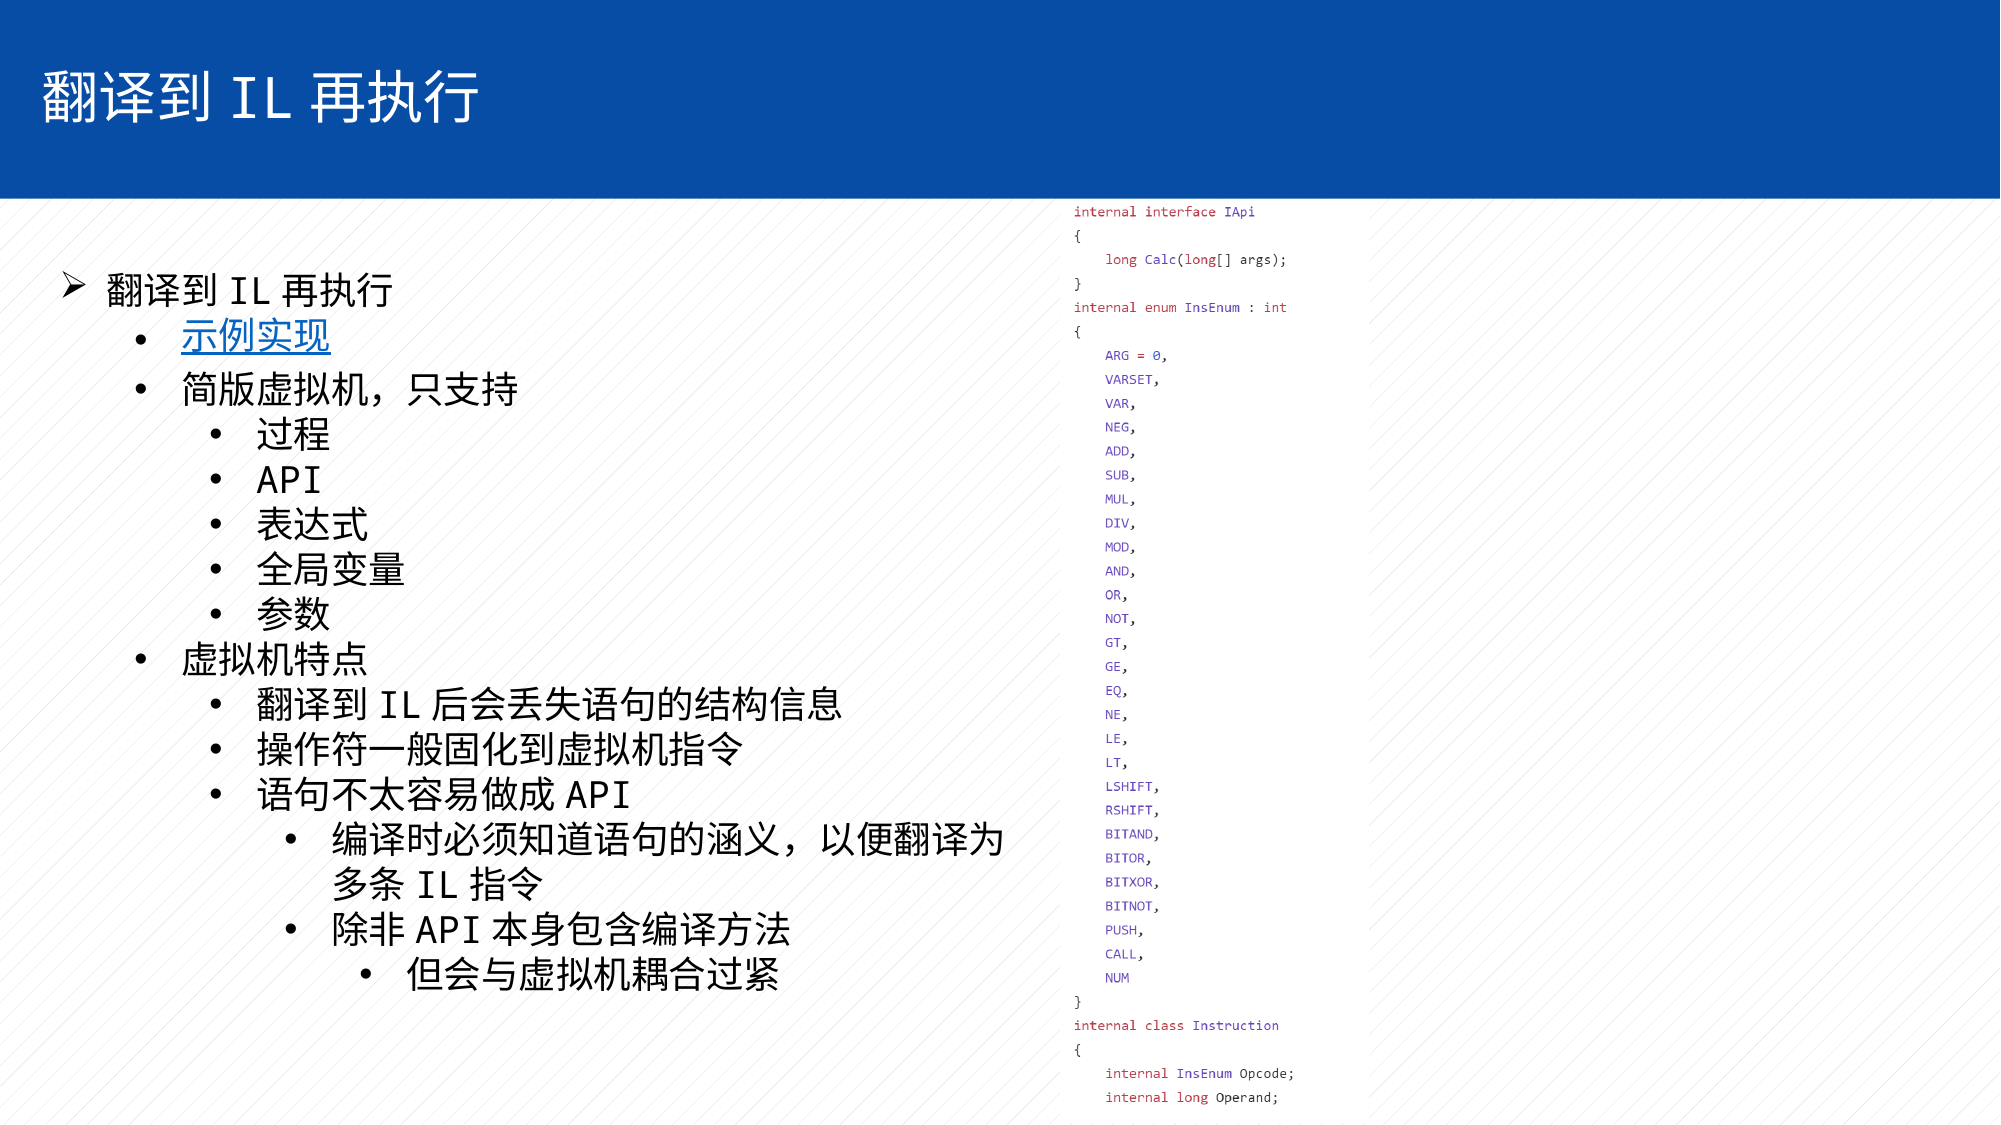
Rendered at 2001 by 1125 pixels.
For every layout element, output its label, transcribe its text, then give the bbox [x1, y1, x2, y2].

text_box 翻译到IL再执行 示例实现 简版虚拟机，只支持 过程 API 表达式 全局变量 参数 虚拟机特点 翻译到IL后会丢失语句的结构信息 操作符一般固化到虚拟机指令 语句不太容易做成API 编译时必须知道语句的涵义，以便翻译为多条IL指令 除非API本身包含编译方法 但会与虚拟机耦合过紧 [44, 259, 1047, 1004]
list 翻译到IL再执行 [26, 20, 1782, 180]
picture [1060, 199, 1369, 1123]
